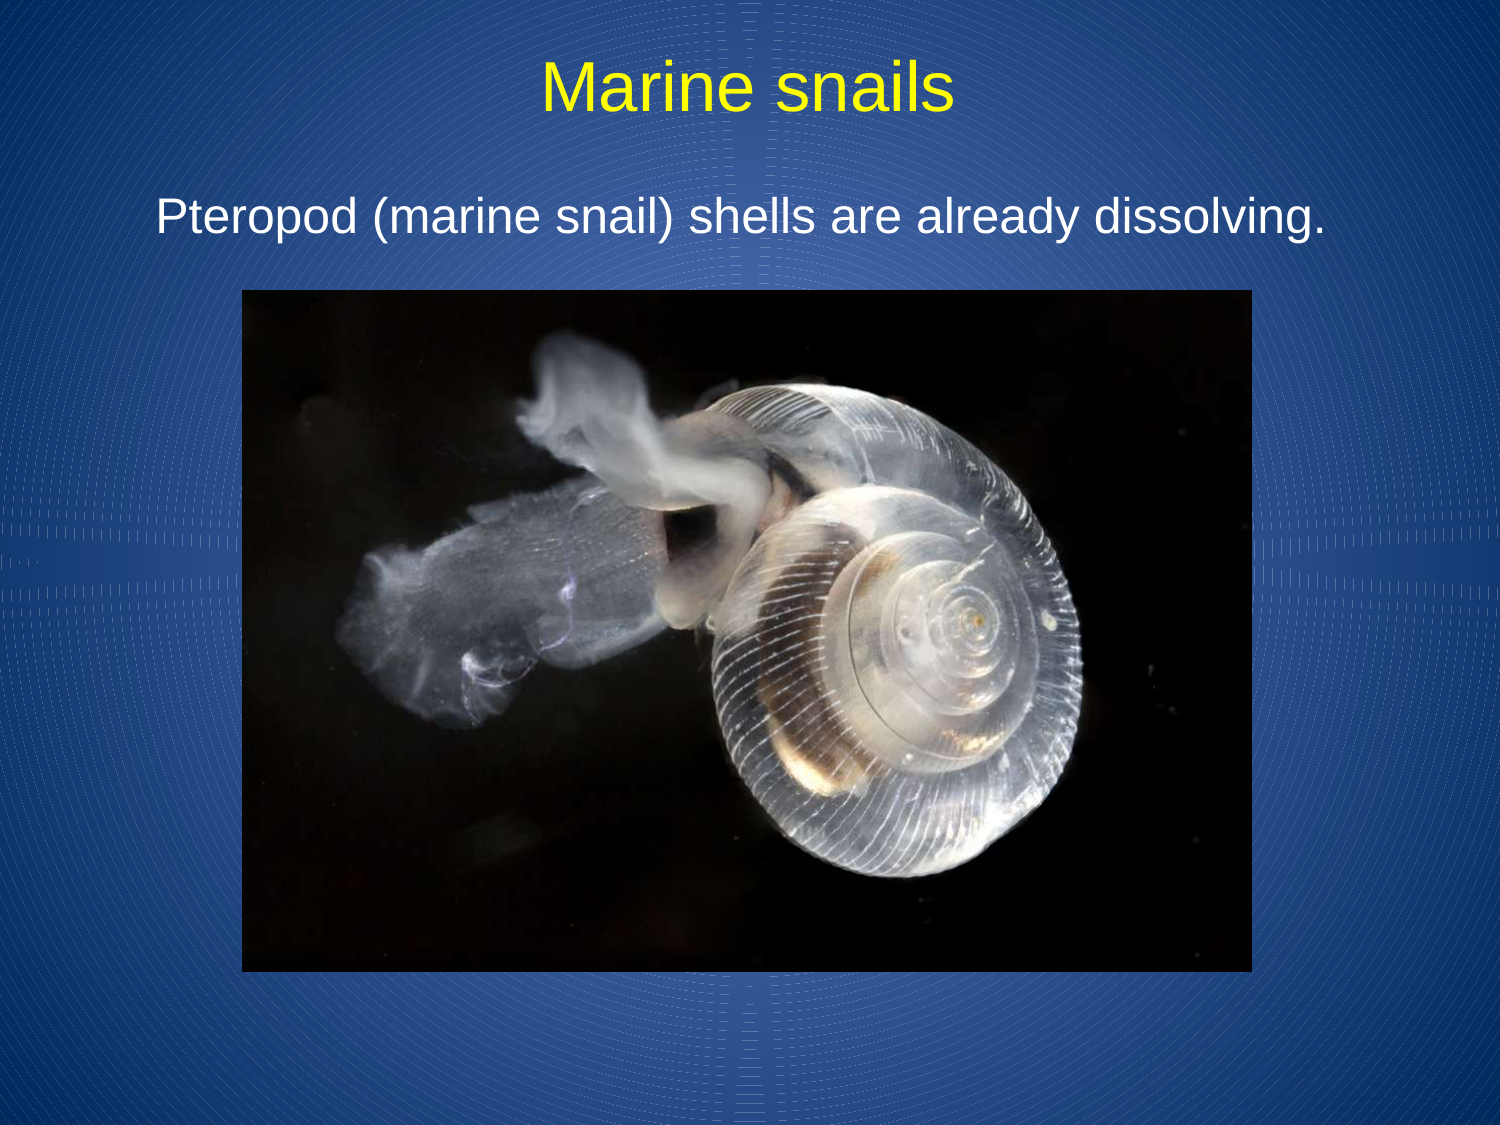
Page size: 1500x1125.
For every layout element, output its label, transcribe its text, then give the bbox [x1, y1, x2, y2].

text_box Pteropod (marine snail) shells are already dissolving. [140, 175, 1360, 251]
title Marine snails [73, 39, 1424, 163]
picture [241, 290, 1253, 972]
